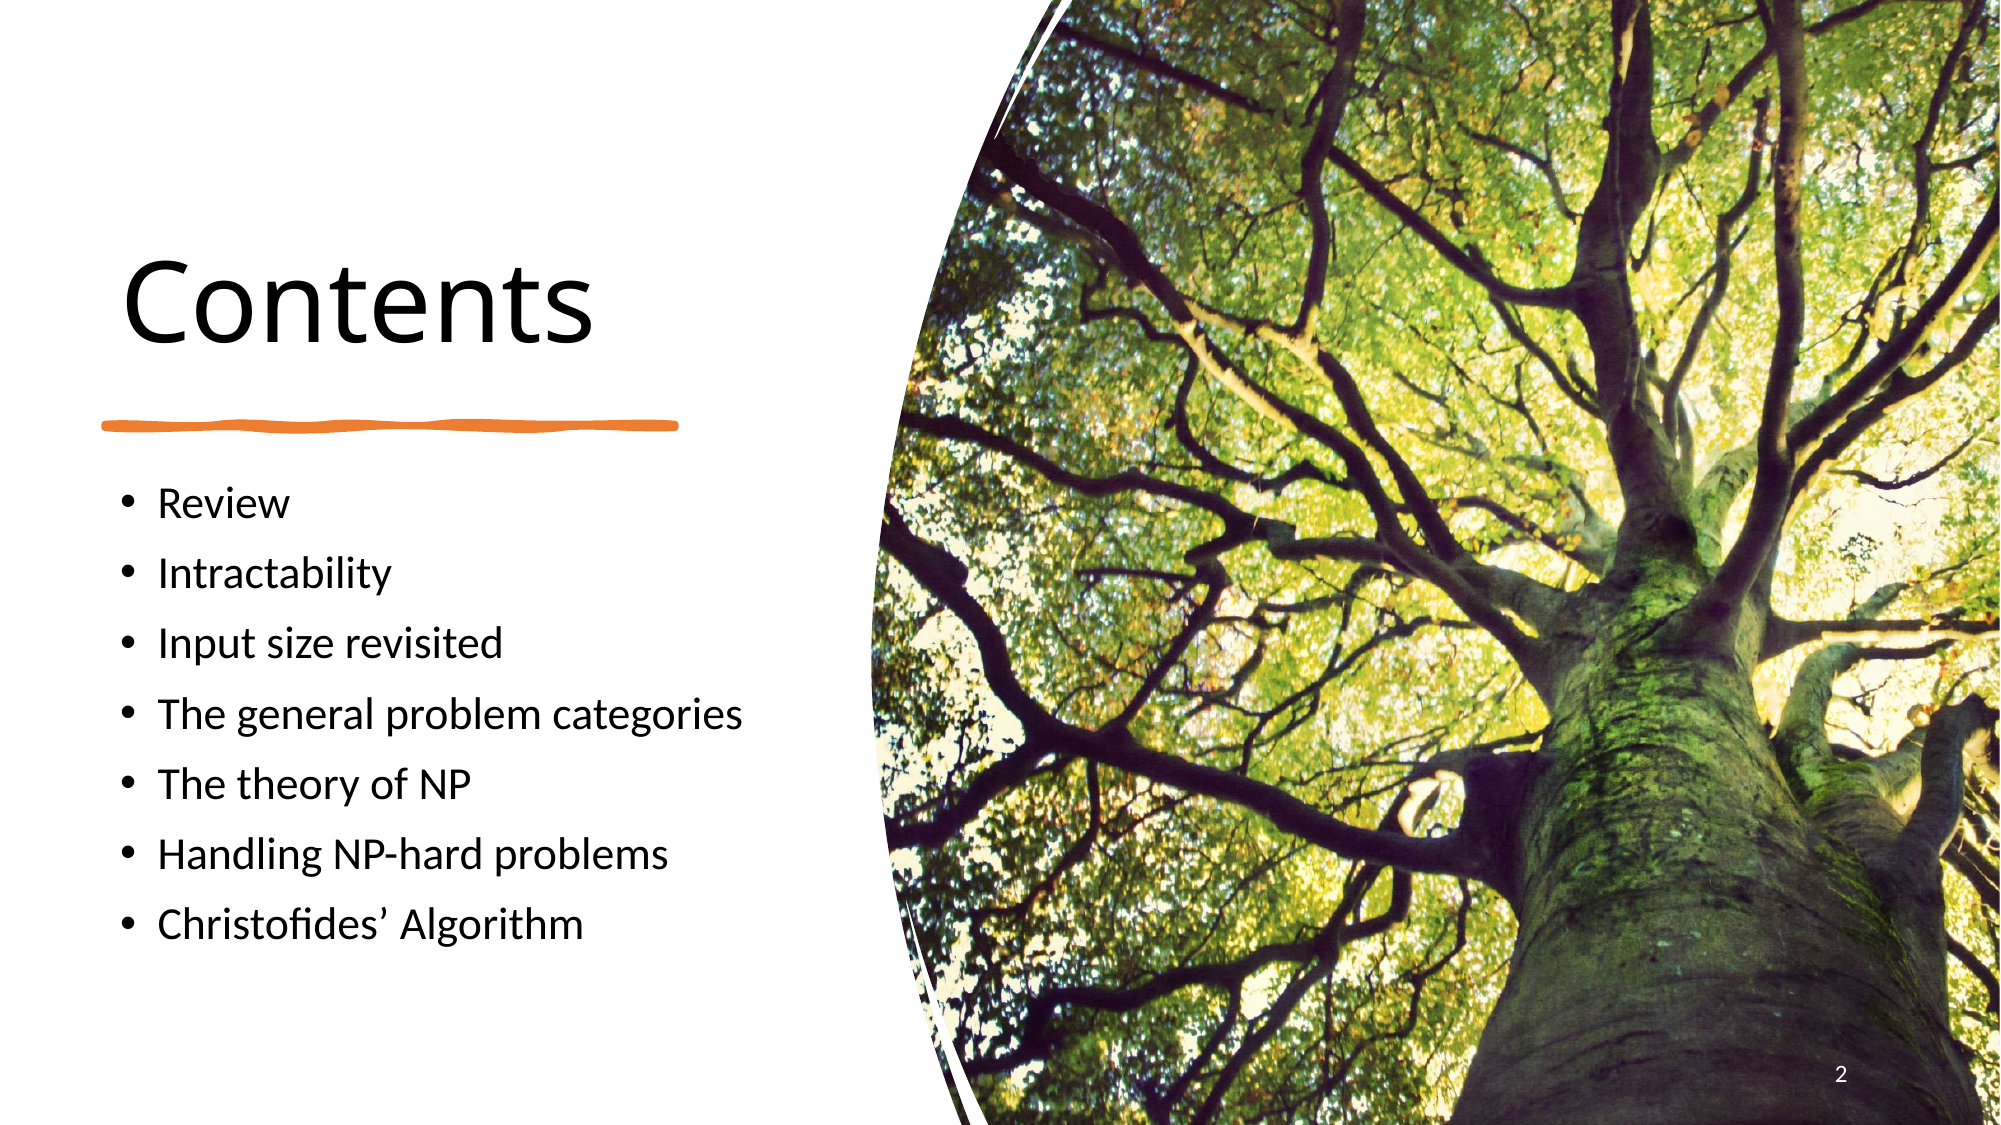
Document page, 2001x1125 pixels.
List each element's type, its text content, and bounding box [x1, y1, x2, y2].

title Contents [105, 53, 822, 375]
list Review Intractability Input size revisited The general problem categories The theory of NP Handling NP-hard problems Christofides’ Algorithm [105, 471, 802, 1016]
text_box [103, 421, 676, 431]
text_box [0, 0, 871, 1125]
picture [871, 0, 2000, 1125]
